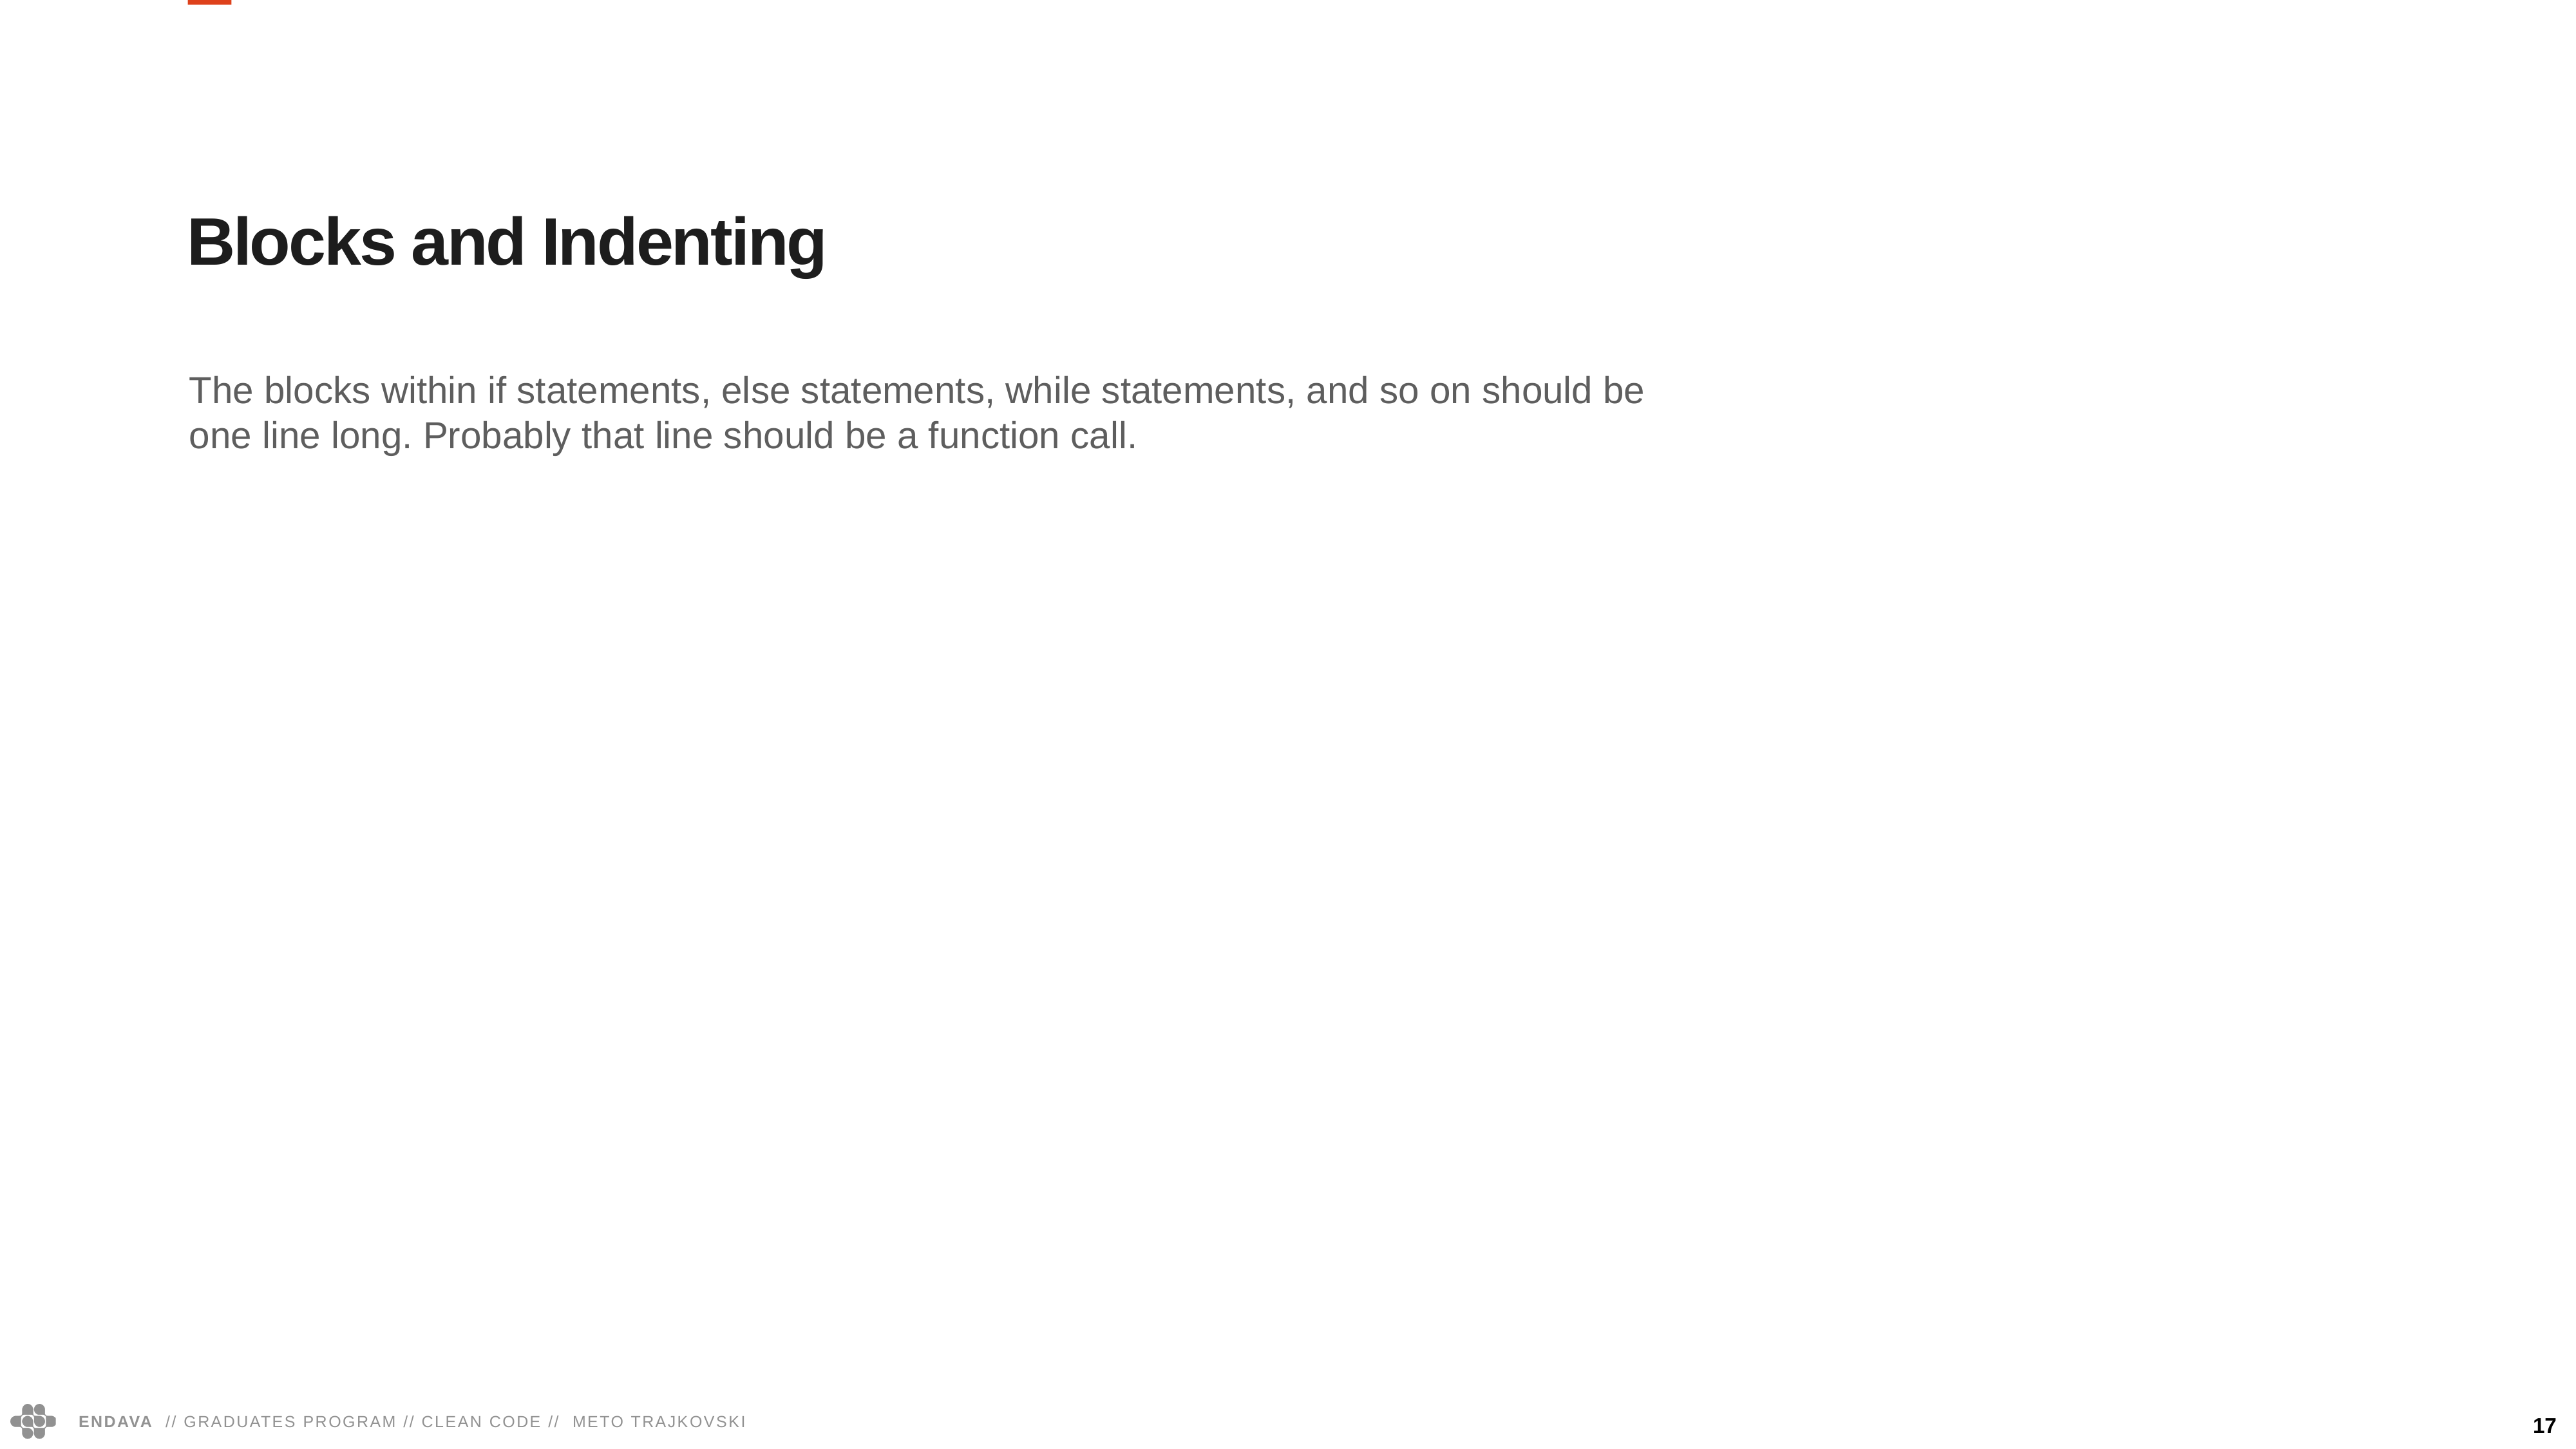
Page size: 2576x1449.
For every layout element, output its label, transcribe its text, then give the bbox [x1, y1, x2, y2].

text_box Blocks and Indenting [181, 208, 1716, 283]
text_box The blocks within if statements, else statements, while statements, and so on should be one line long. Probably that line should be a function call. [182, 358, 1676, 464]
slide_number 17 [2523, 1403, 2565, 1445]
